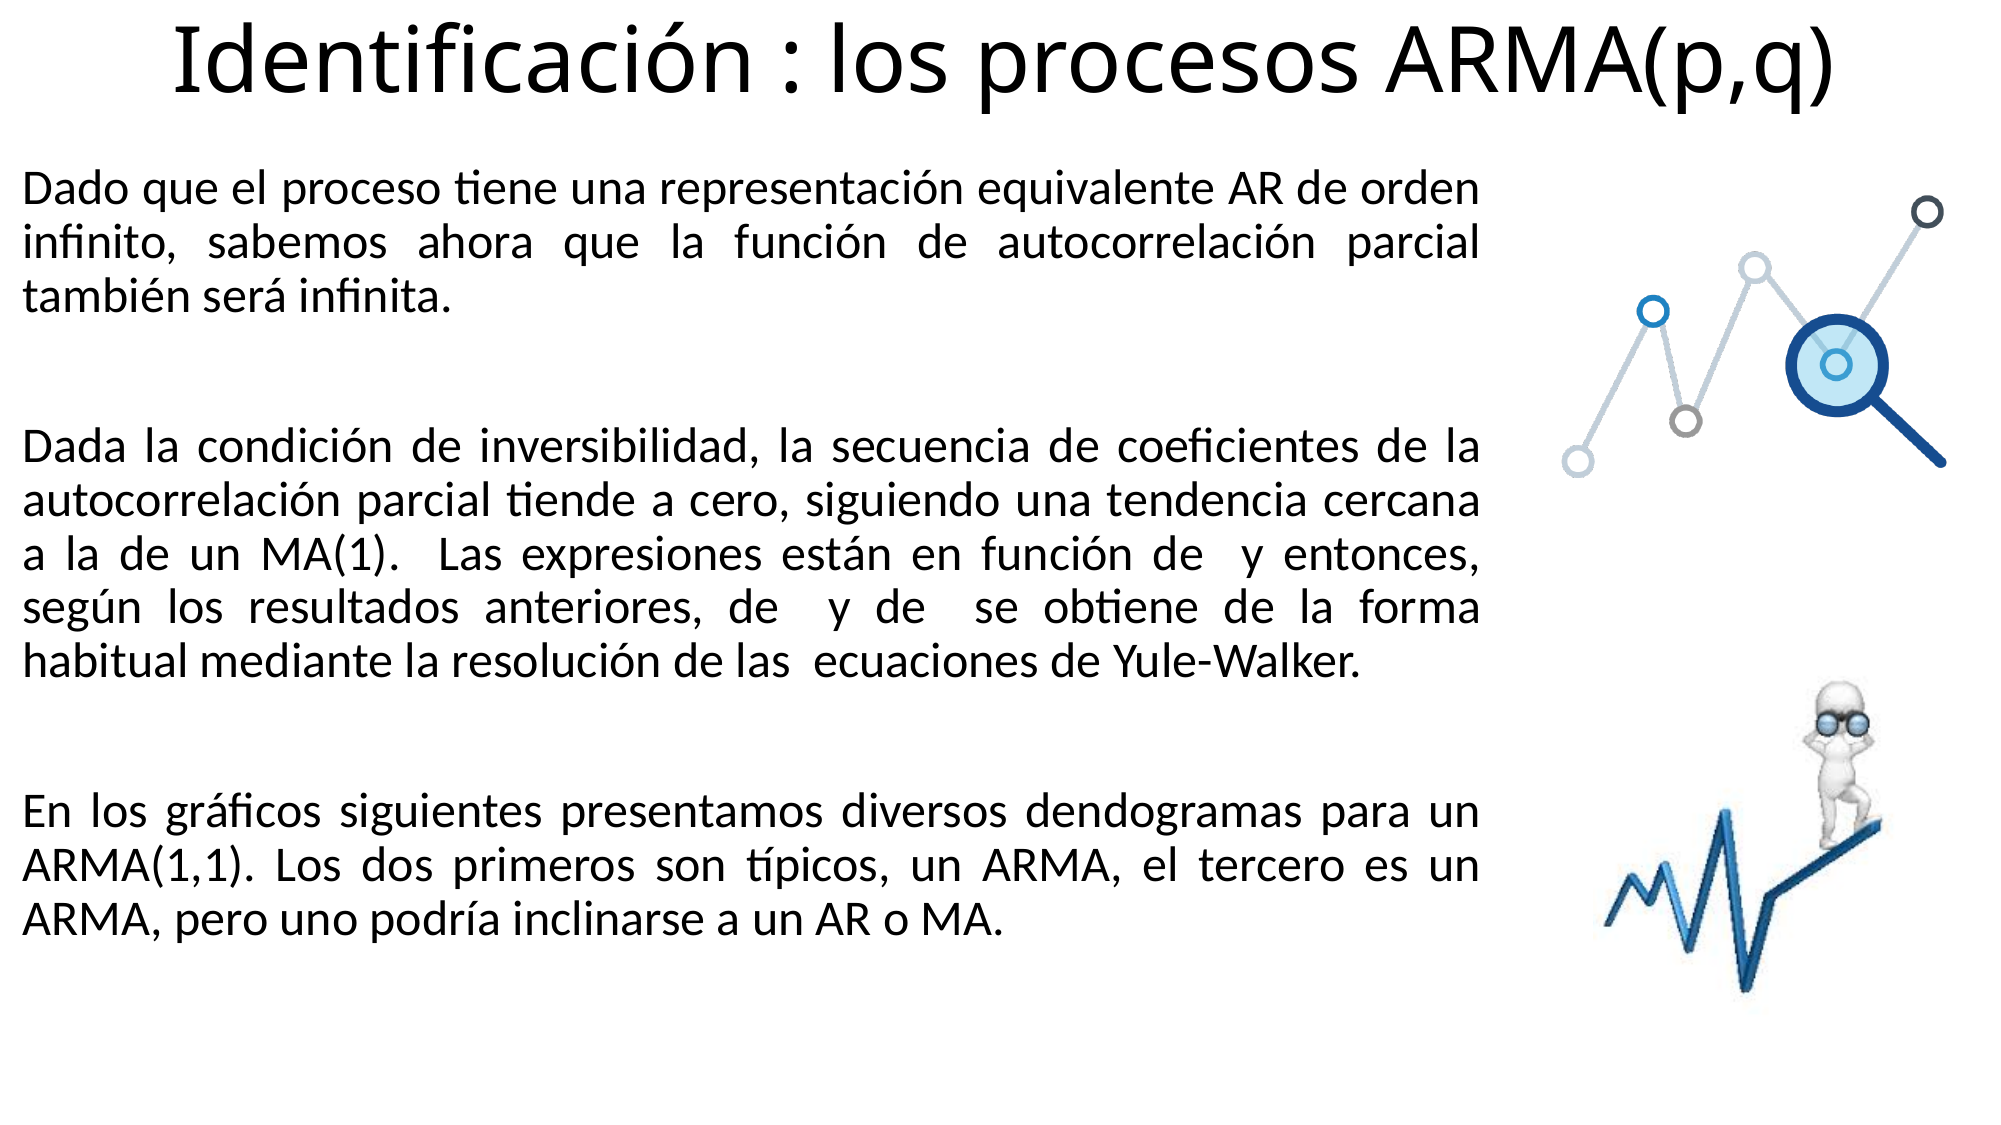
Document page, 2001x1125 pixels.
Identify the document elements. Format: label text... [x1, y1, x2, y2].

picture [1593, 664, 1912, 1049]
picture [1539, 163, 1966, 510]
text_box Identificación : los procesos ARMA(p,q) [22, 2, 1988, 123]
